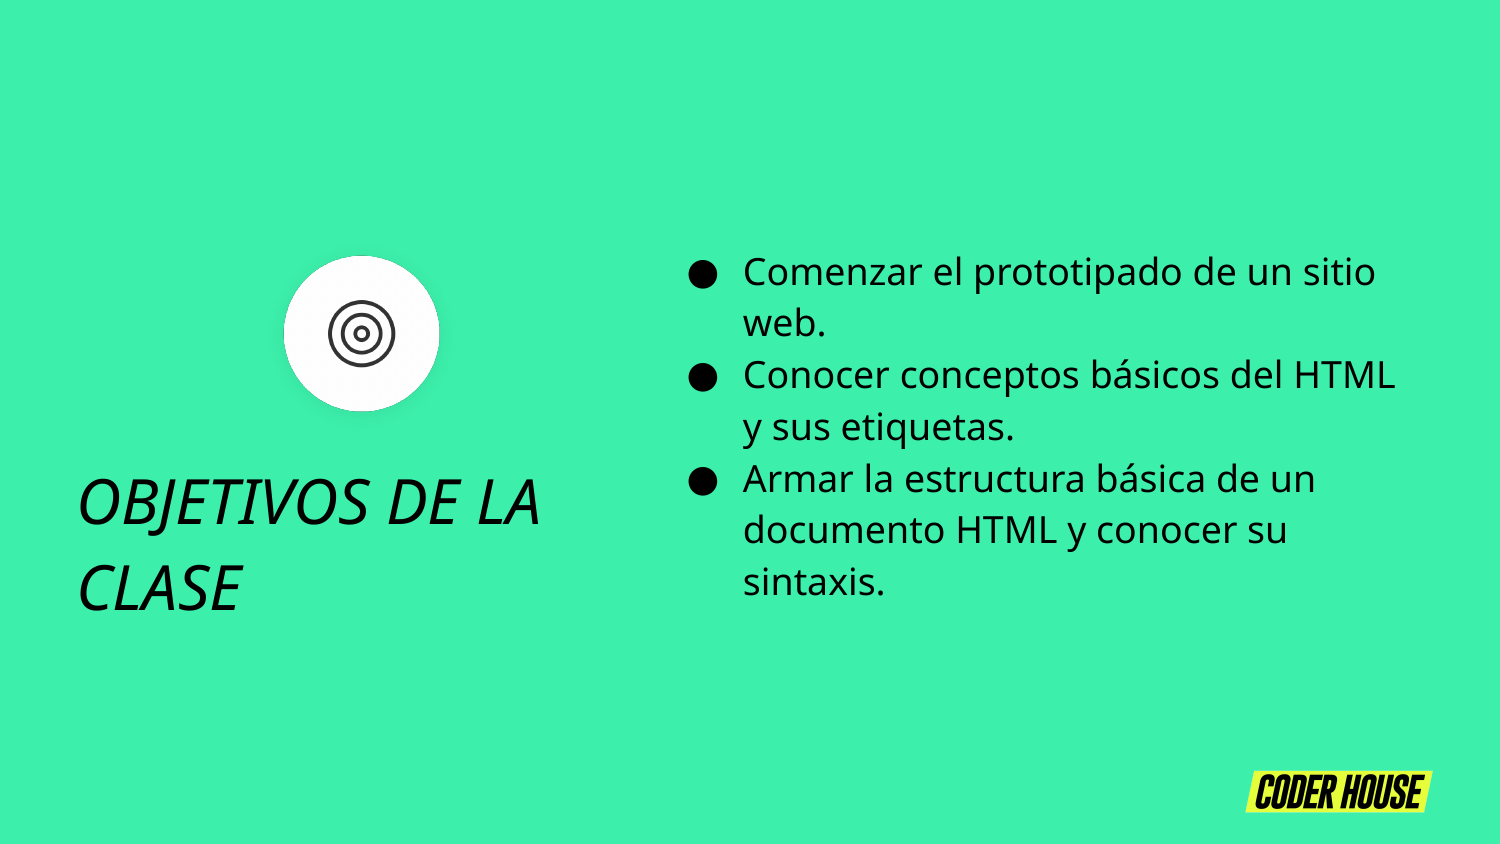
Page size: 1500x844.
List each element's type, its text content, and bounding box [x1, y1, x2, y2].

picture [264, 235, 460, 431]
text_box OBJETIVOS DE LA CLASE [61, 435, 658, 598]
text_box Comenzar el prototipado de un sitio web. Conocer conceptos básicos del HTML y sus etiquetas. Armar la estructura básica de un documento HTML y conocer su sintaxis. [652, 186, 1412, 658]
picture [1241, 764, 1437, 819]
